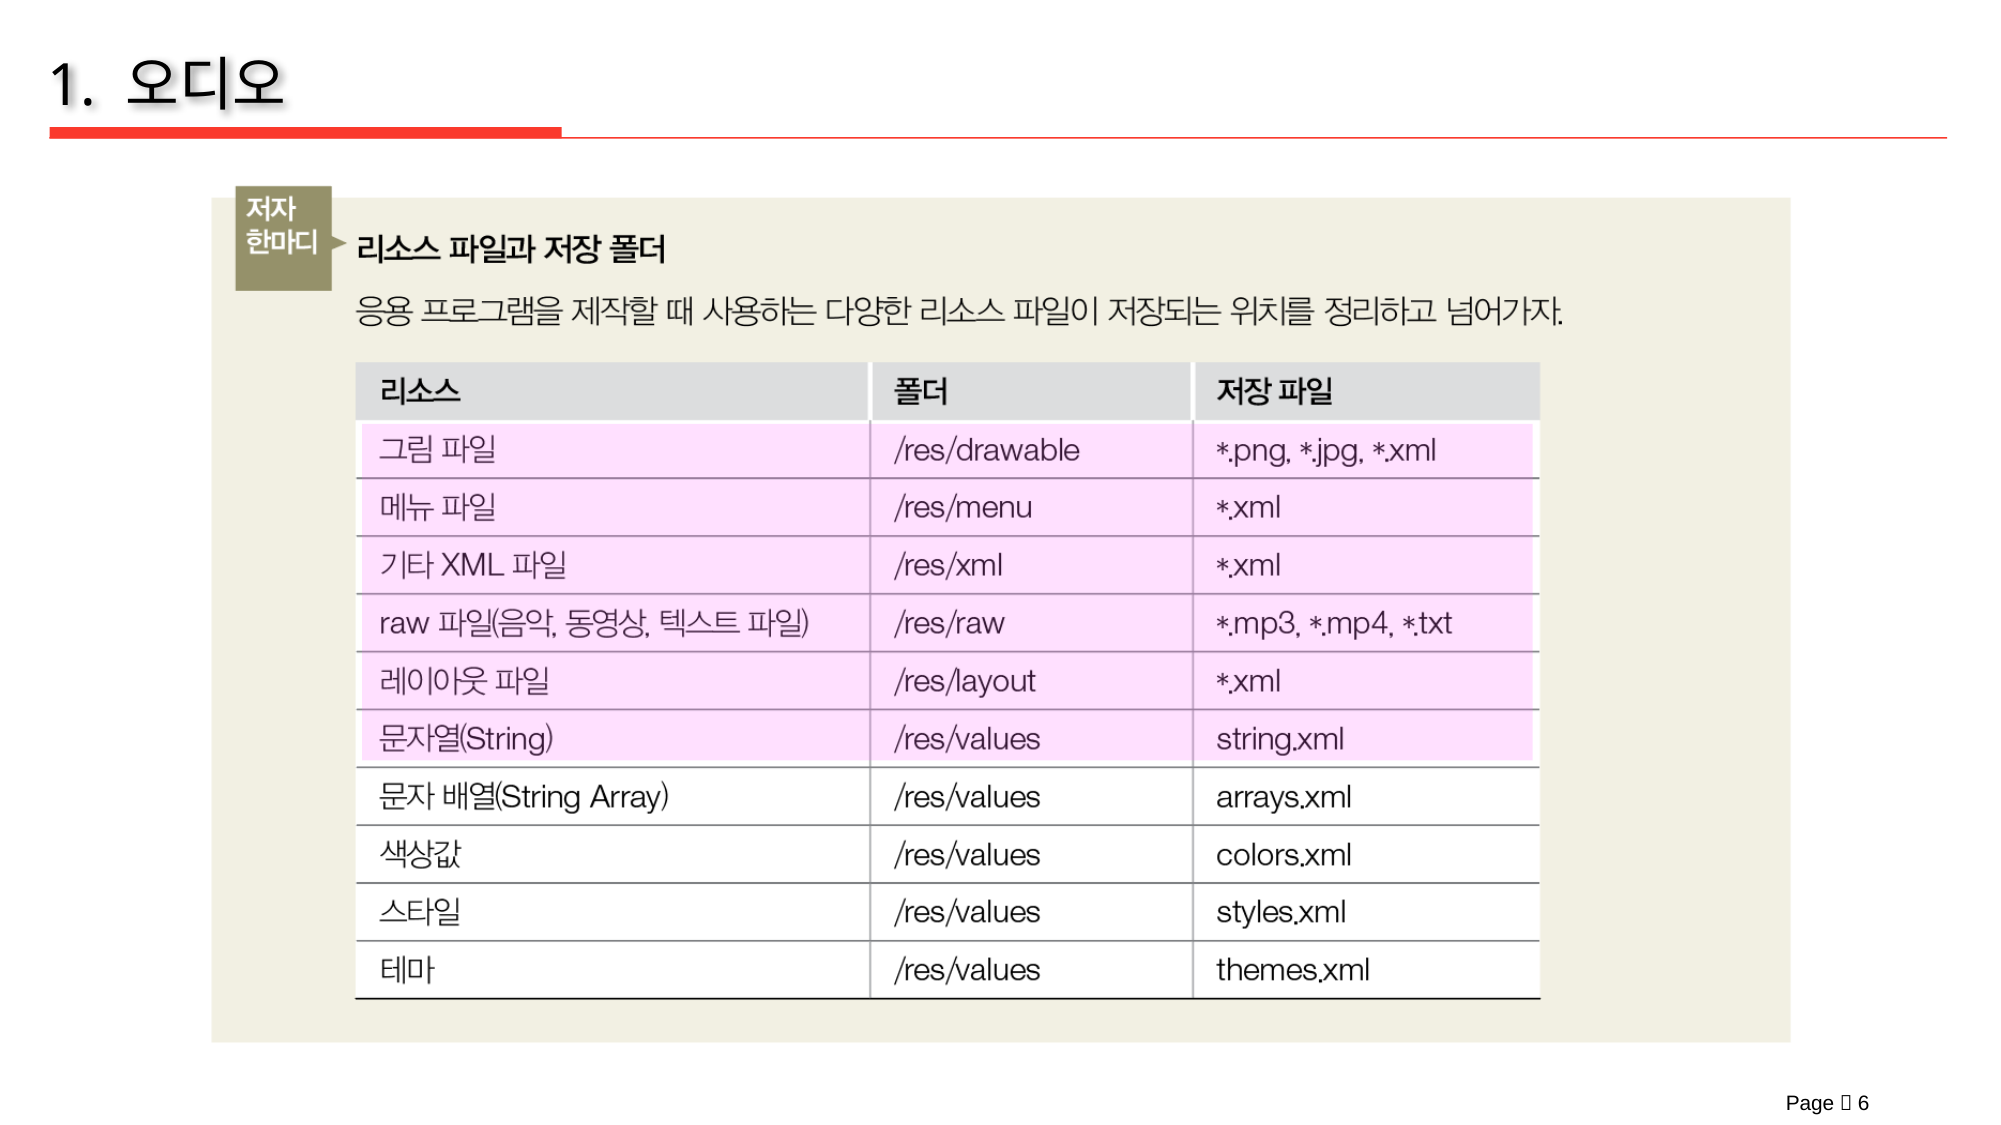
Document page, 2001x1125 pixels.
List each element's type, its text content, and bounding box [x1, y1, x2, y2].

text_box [193, 178, 1806, 1058]
title 1. 오디오 [47, 47, 1912, 142]
